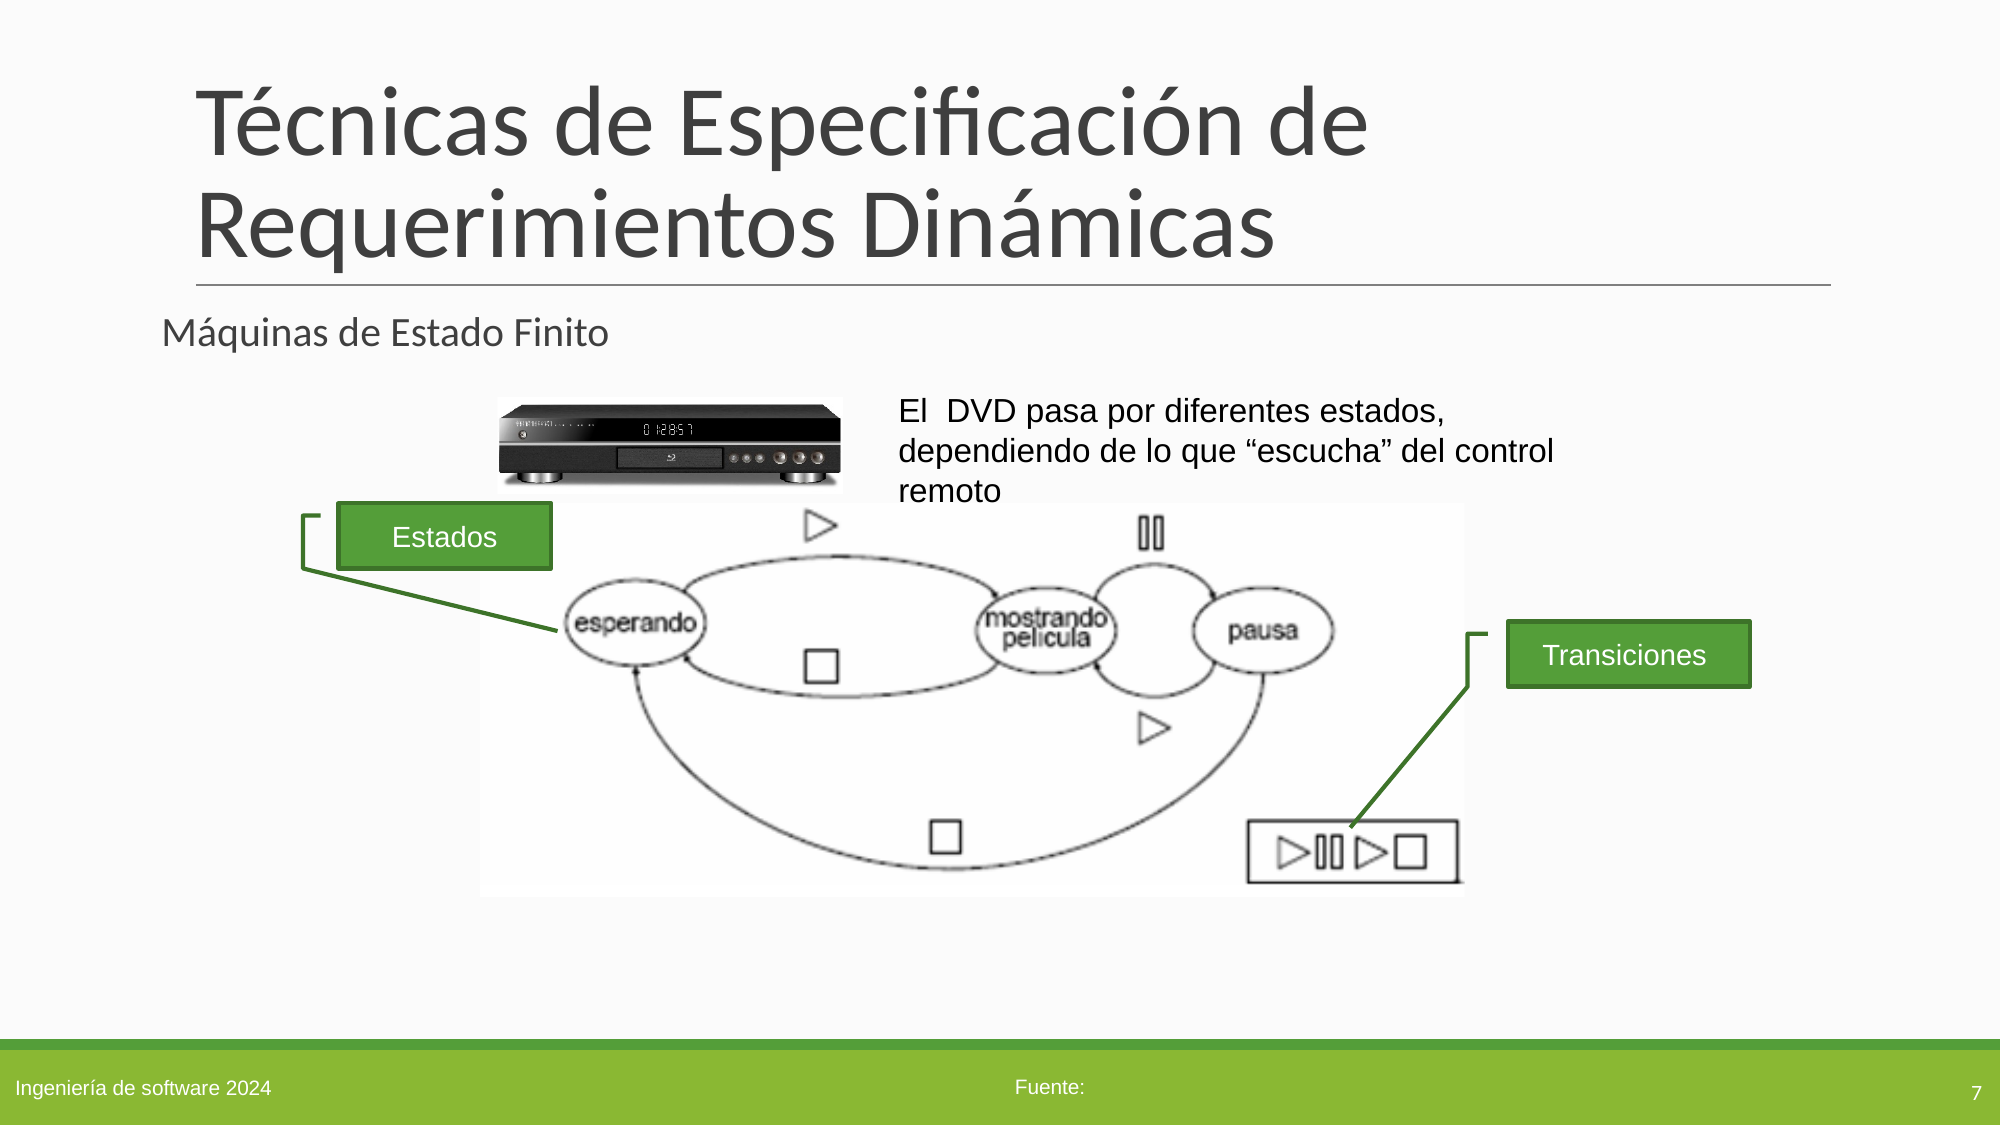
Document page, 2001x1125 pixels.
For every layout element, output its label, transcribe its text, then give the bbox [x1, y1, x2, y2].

picture [497, 396, 843, 494]
text_box Estados [338, 503, 477, 569]
picture [479, 503, 1465, 897]
text_box Transiciones [1507, 621, 1750, 687]
slide_number 7 [1784, 1061, 2000, 1122]
text_box El DVD pasa por diferentes estados, dependiendo de lo que “escucha” del control remoto [883, 381, 1640, 552]
list Máquinas de Estado Finito [86, 302, 1868, 1024]
title Técnicas de Especificación de Requerimientos Dinámicas [180, 47, 1830, 285]
